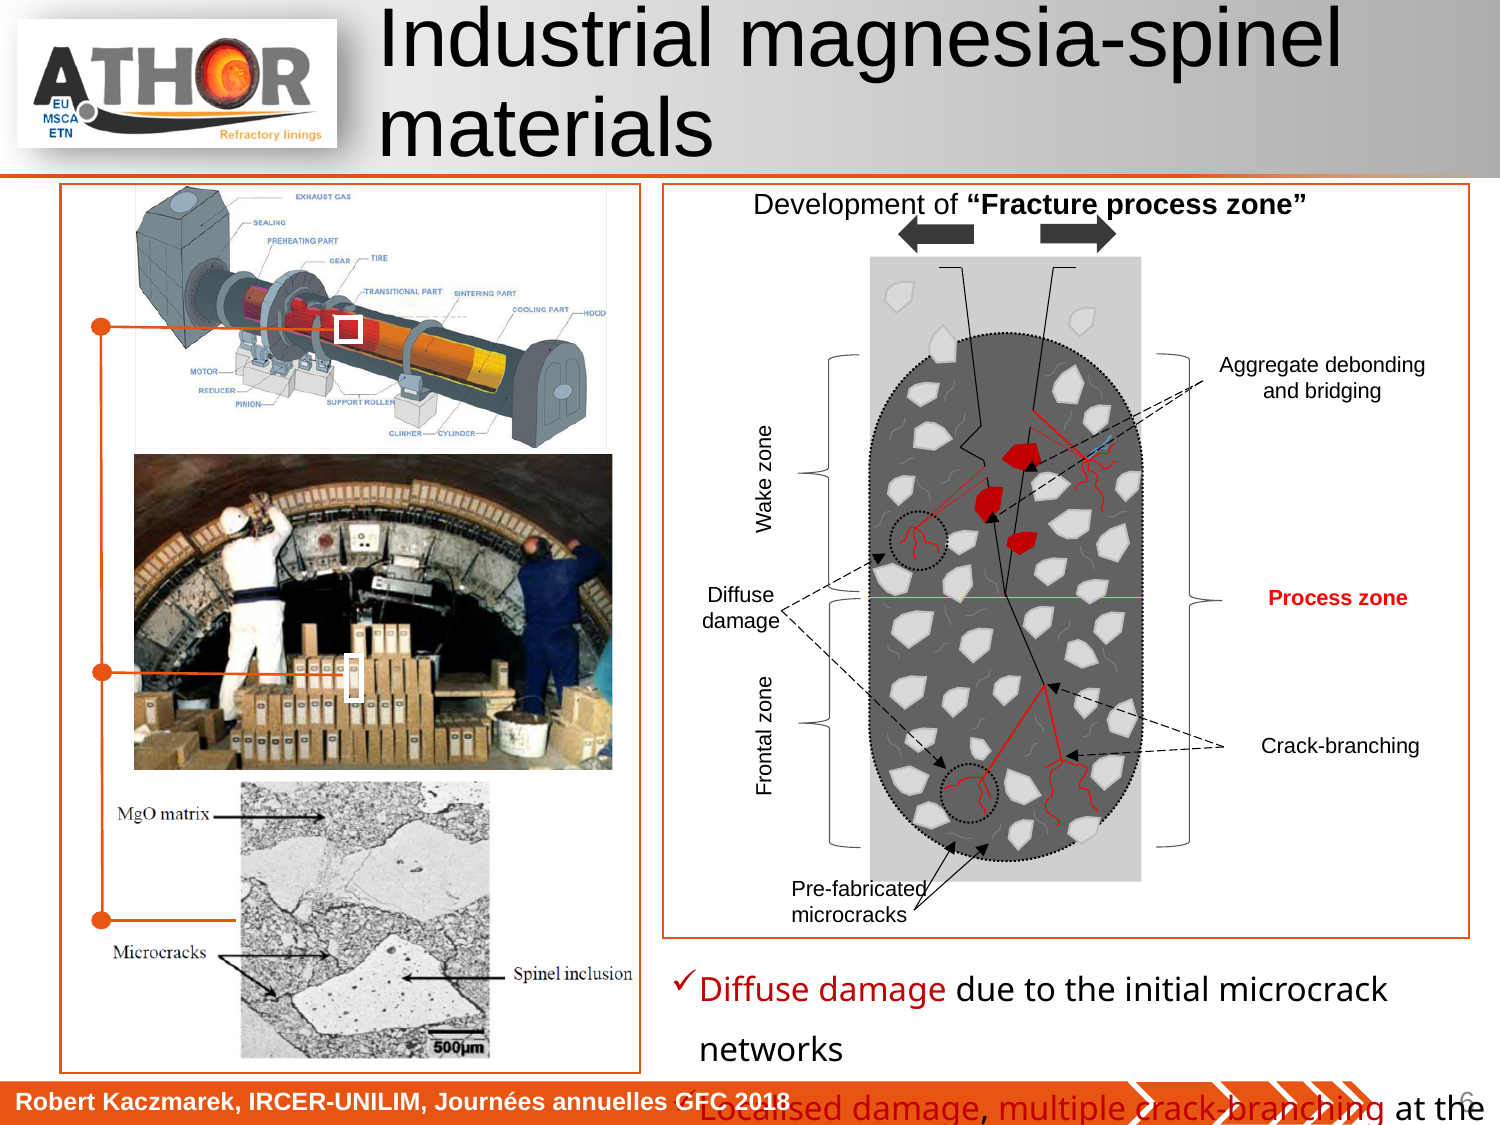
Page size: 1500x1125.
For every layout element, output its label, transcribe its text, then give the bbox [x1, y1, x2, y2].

text_box Robert Kaczmarek, IRCER-UNILIM, Journées annuelles GFC 2018 [0, 1081, 1113, 1125]
picture [17, 19, 337, 148]
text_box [102, 326, 337, 330]
picture [135, 181, 608, 449]
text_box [655, 177, 1470, 941]
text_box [104, 672, 344, 676]
picture [94, 454, 645, 1073]
title Industrial magnesia-spinel materials [362, 18, 1490, 150]
text_box [59, 183, 641, 1074]
text_box Diffuse damage due to the initial microcrack networks Localised damage, multiple crack-branching at the crack tip [656, 940, 1500, 1125]
